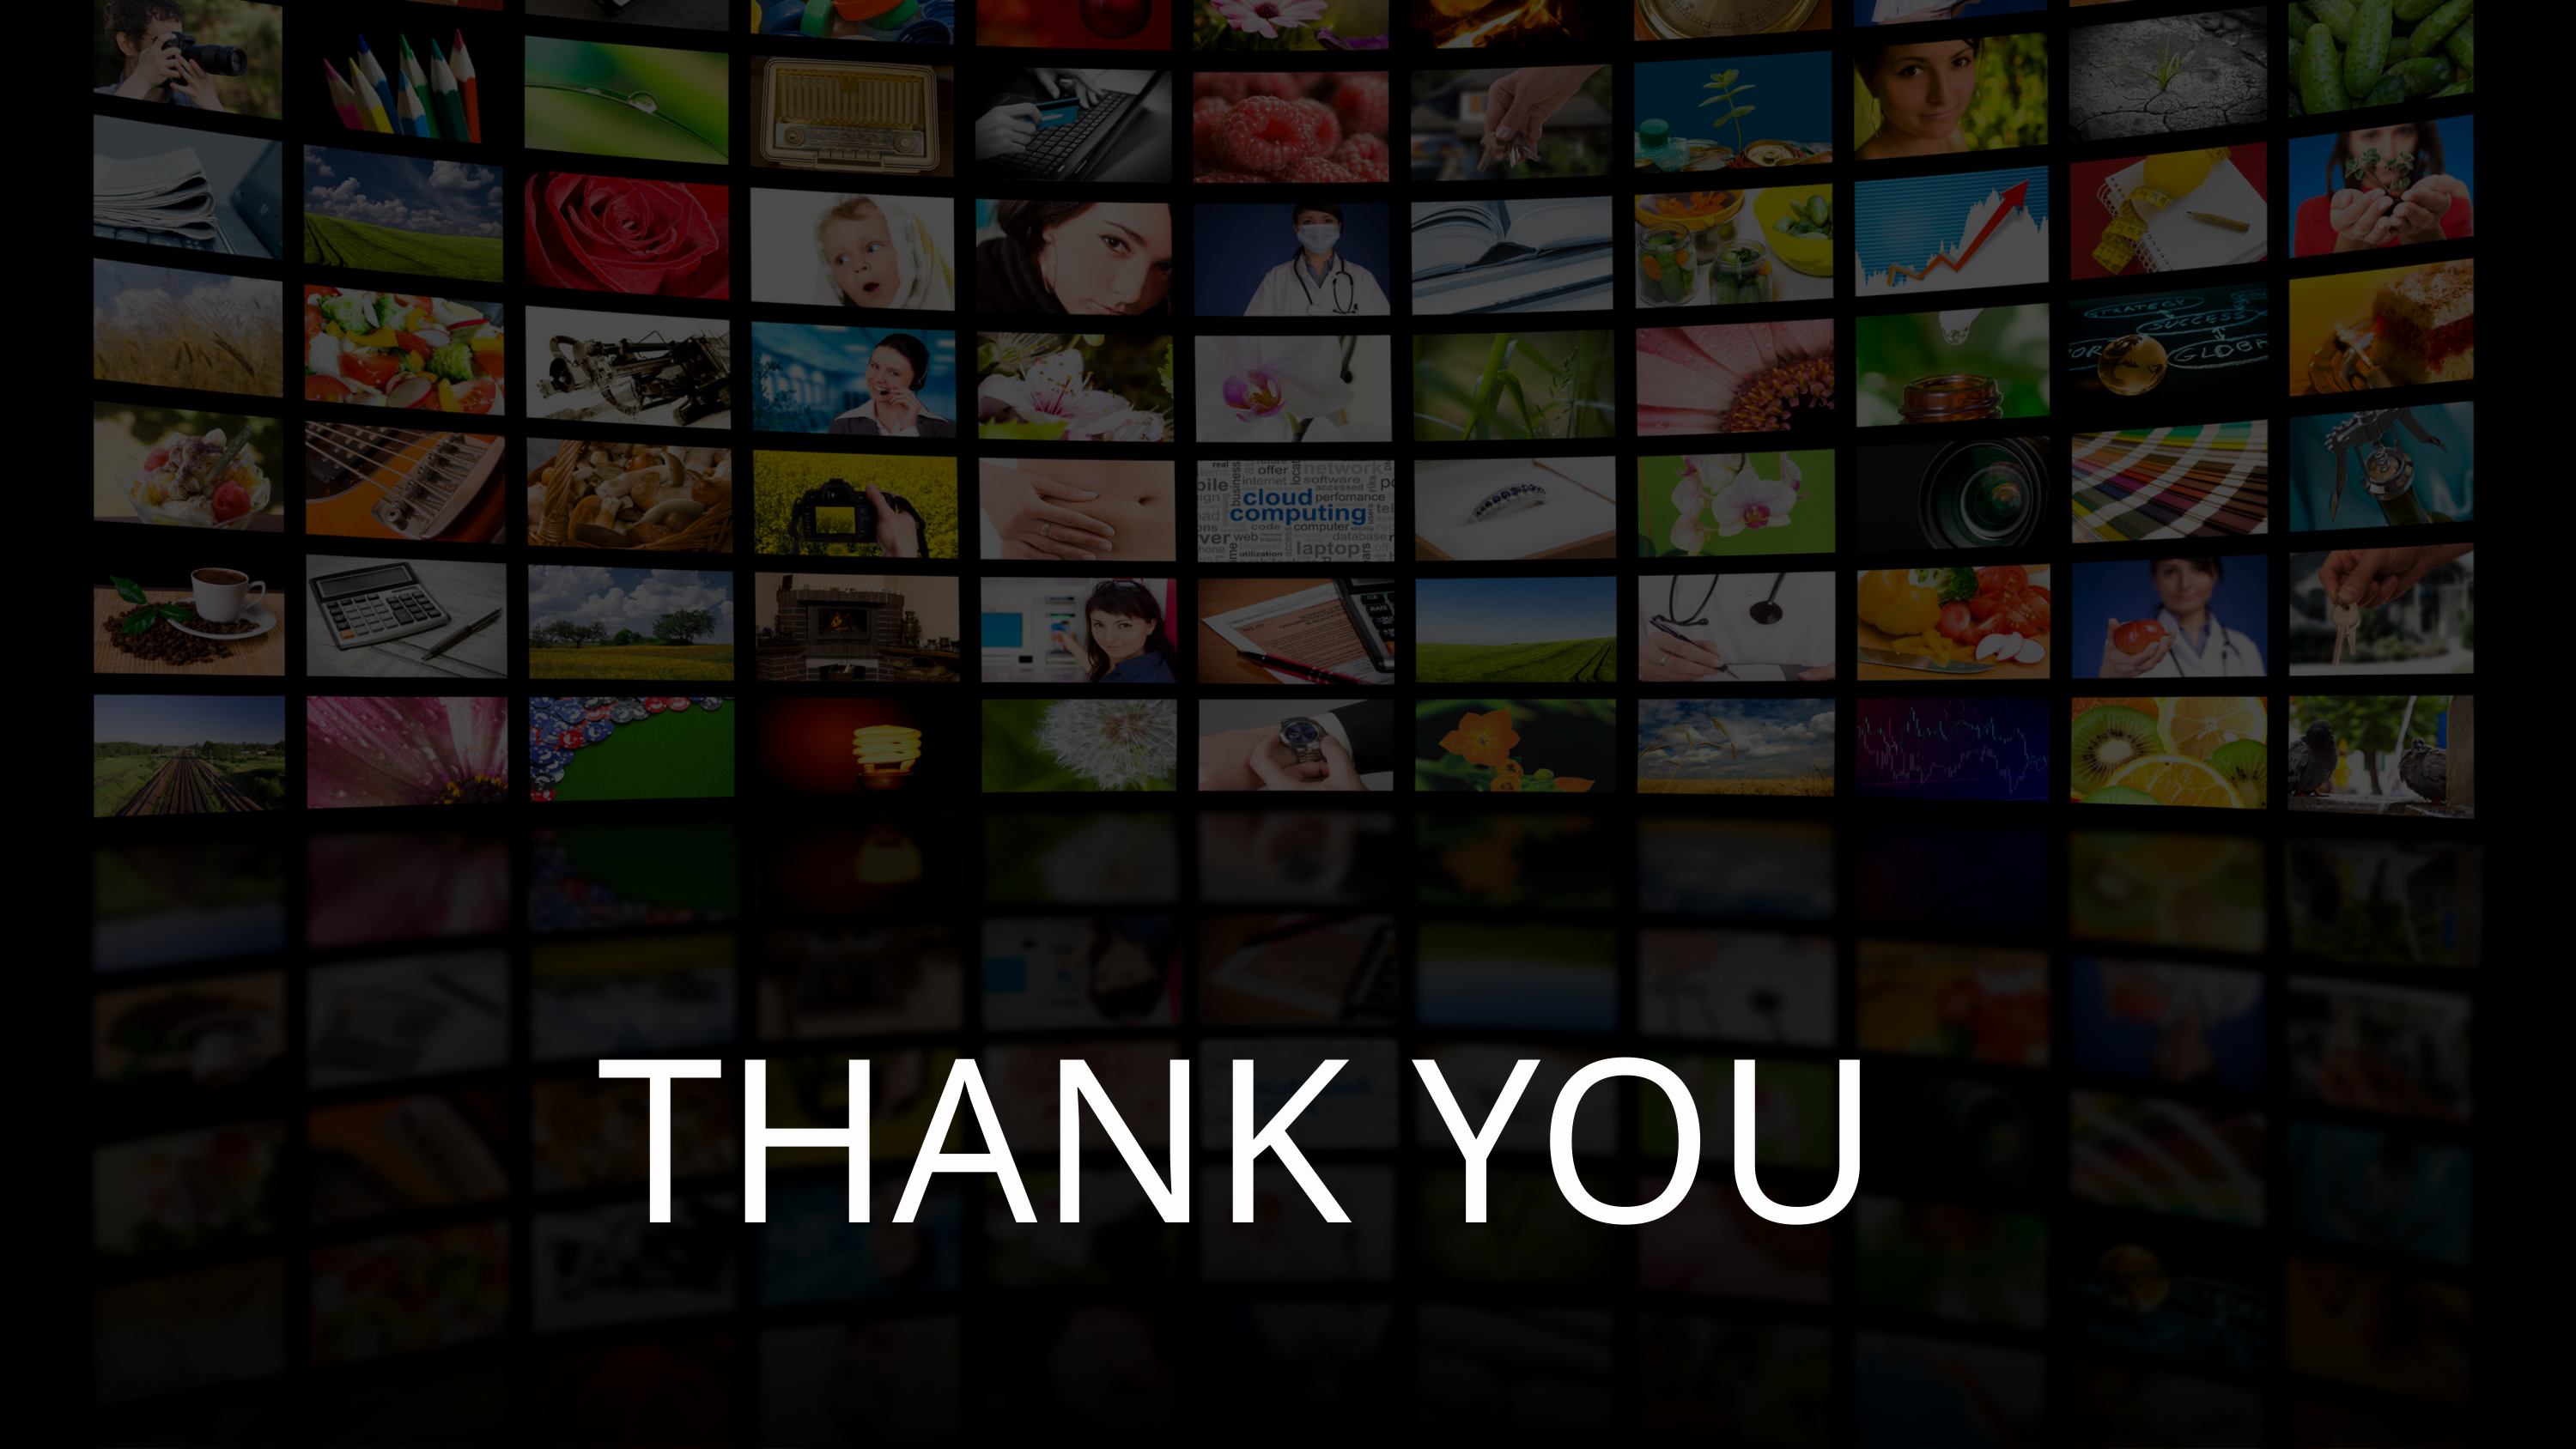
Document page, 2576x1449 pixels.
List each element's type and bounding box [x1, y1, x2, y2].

text_box [0, 0, 2575, 1448]
